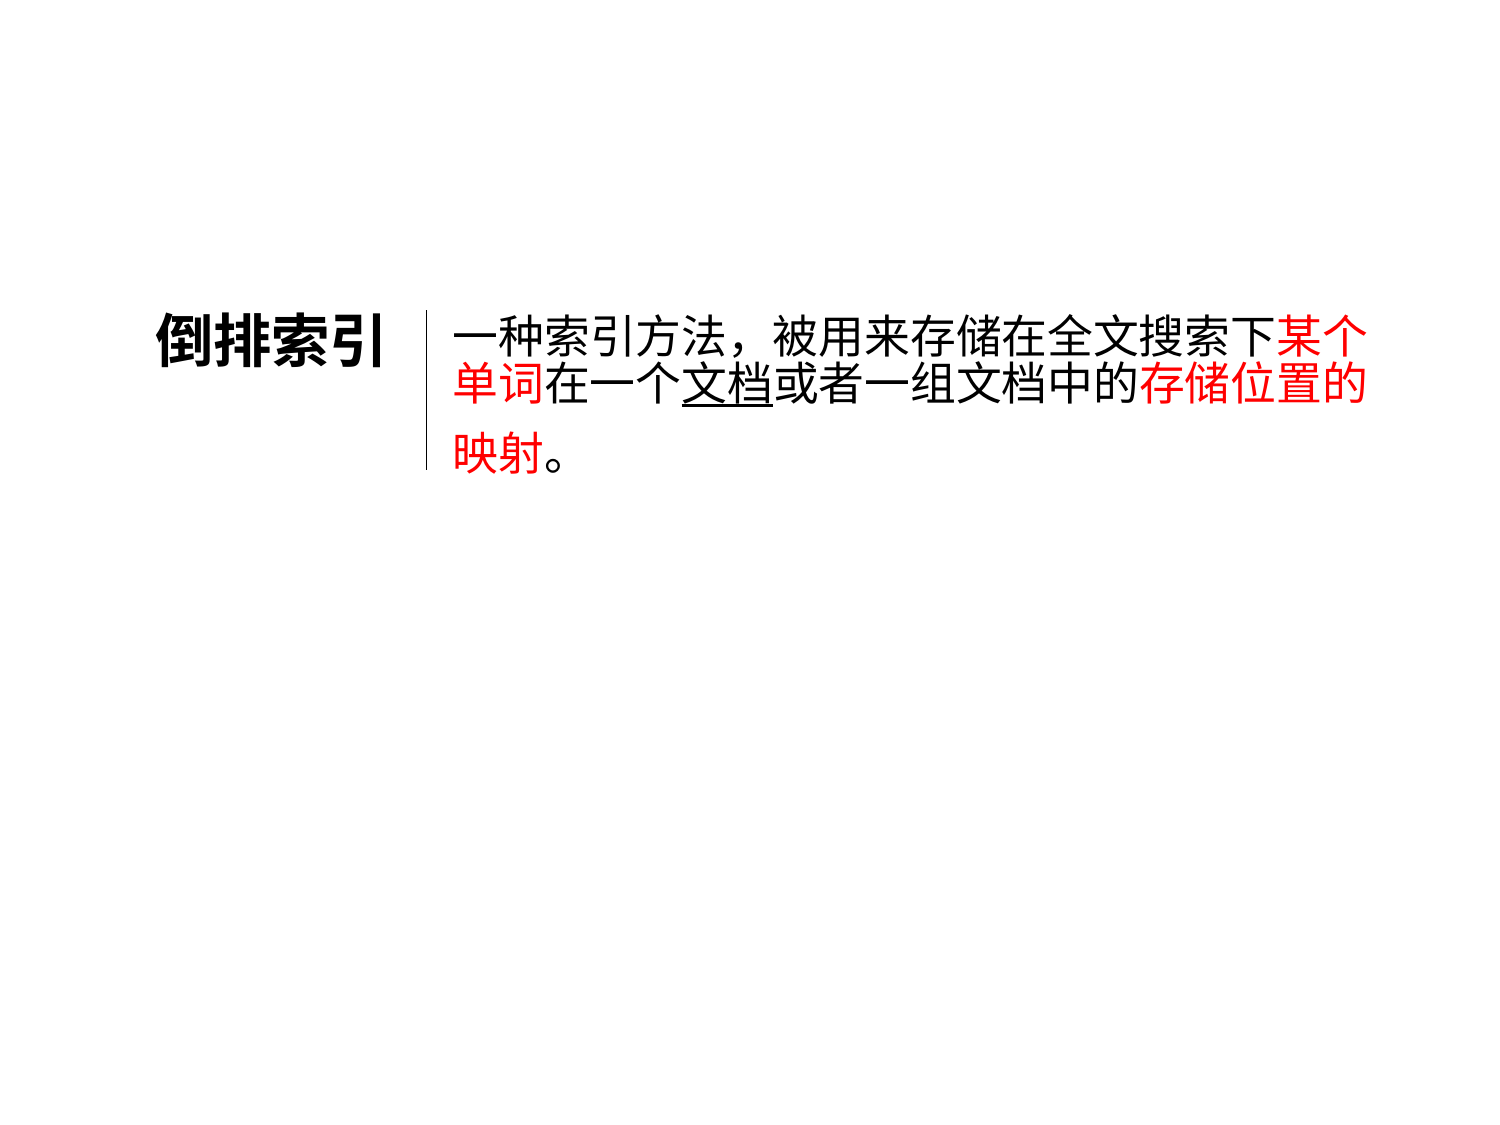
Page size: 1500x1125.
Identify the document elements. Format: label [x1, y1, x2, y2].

text_box [140, 296, 1389, 540]
